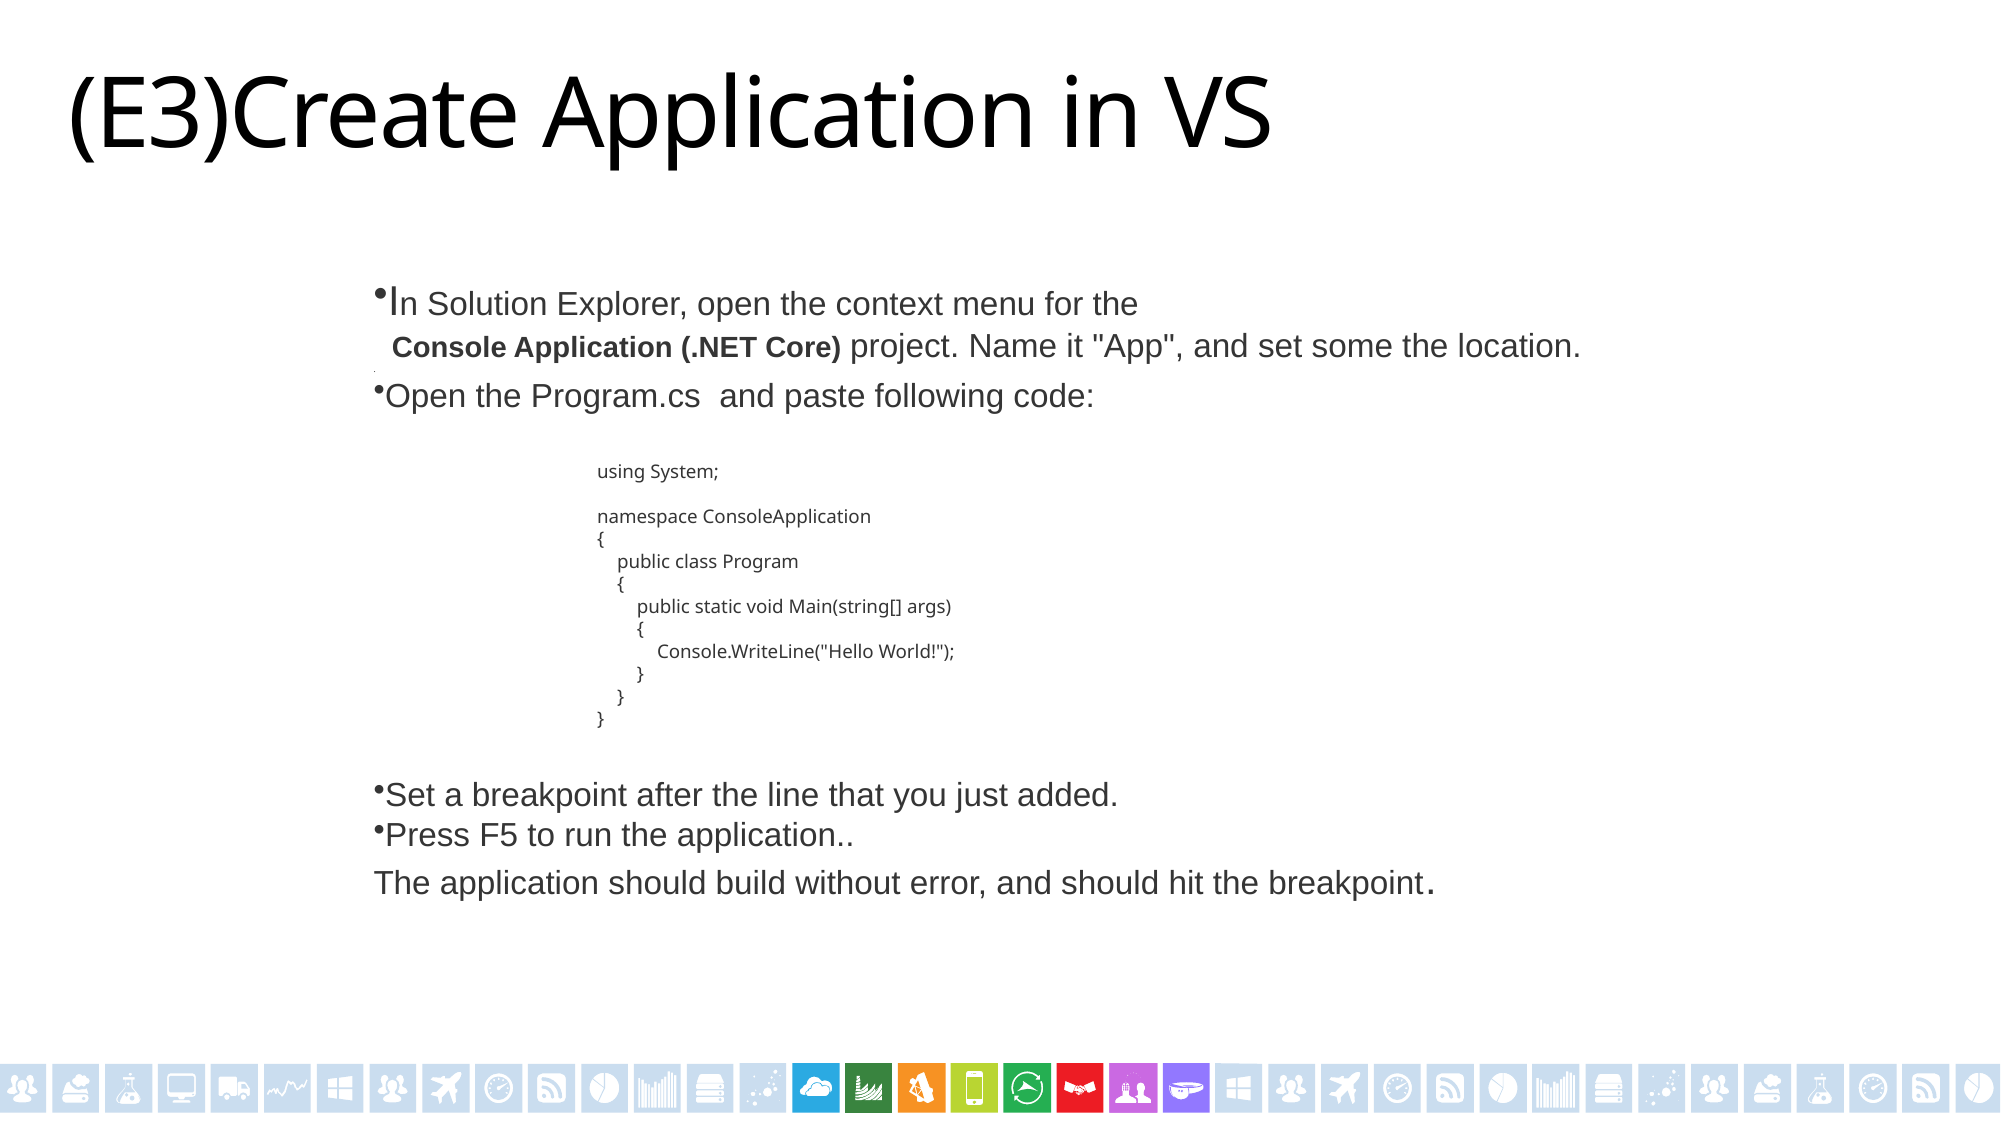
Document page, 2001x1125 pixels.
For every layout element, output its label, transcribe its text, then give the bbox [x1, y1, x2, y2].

text_box using System; namespace ConsoleApplication { public class Program { public static void Main(string[] args) { Console.WriteLine("Hello World!"); } } } [582, 451, 1333, 737]
title (E3)Create Application in VS [44, 47, 1957, 196]
text_box In Solution Explorer, open the context menu for the Console Application (.NET Core) project. Name it "App", and set some the location. . Open the Program.cs and paste following code: Set a breakpoint after the line that you just added. Press F5 to run the application.. The application should build without error, and should hit the breakpoint. [358, 266, 1599, 956]
